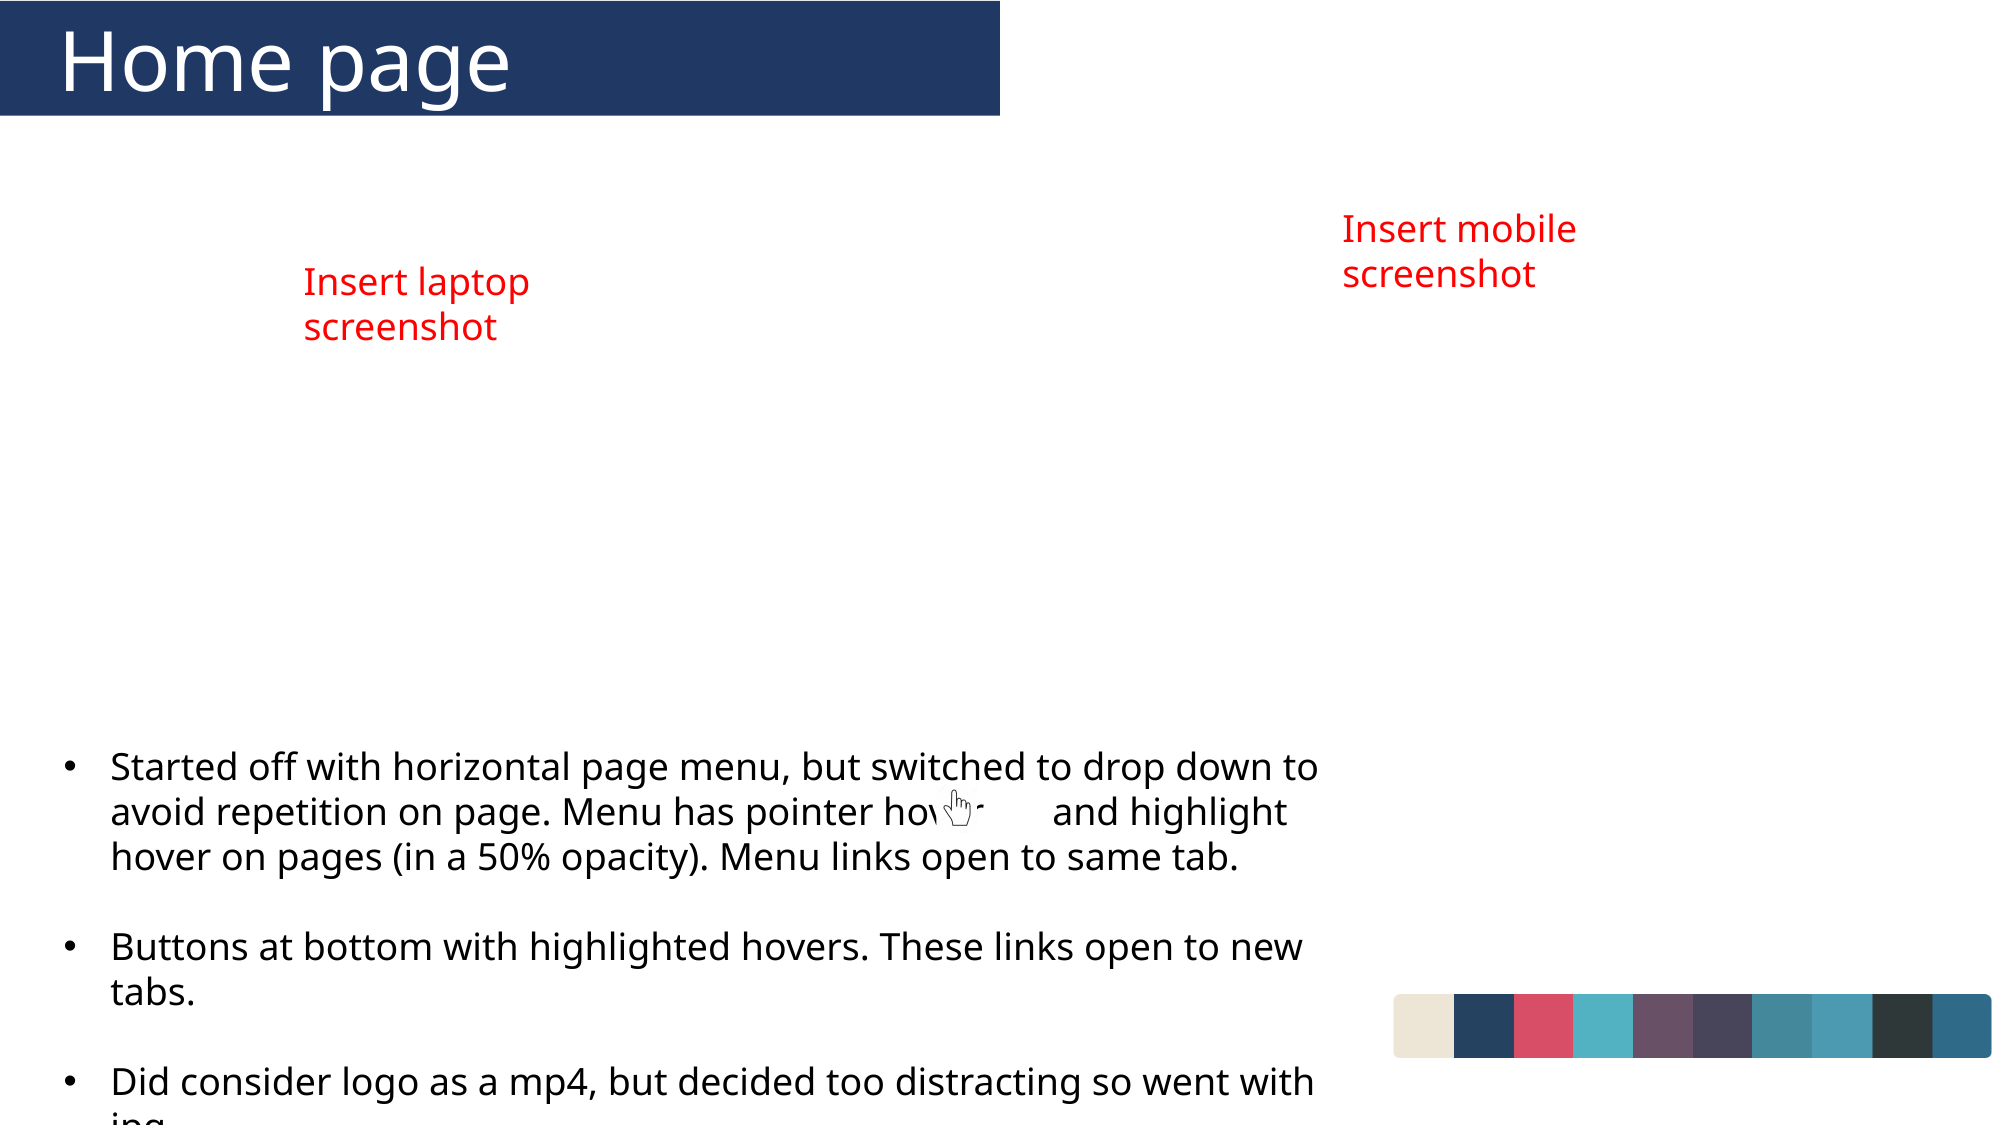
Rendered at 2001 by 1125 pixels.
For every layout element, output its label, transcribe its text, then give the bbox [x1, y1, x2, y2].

text_box Home page [0, 0, 1000, 116]
text_box Started off with horizontal page menu, but switched to drop down to avoid repetition on page. Menu has pointer hover and highlight hover on pages (in a 50% opacity). Menu links open to same tab. Buttons at bottom with highlighted hovers. These links open to new tabs. Did consider logo as a mp4, but decided too distracting so went with jpg. [48, 735, 1365, 1125]
picture [1389, 990, 2000, 1061]
text_box Insert mobile screenshot [1327, 197, 1750, 303]
text_box Insert laptop screenshot [288, 250, 712, 356]
picture [936, 785, 977, 833]
